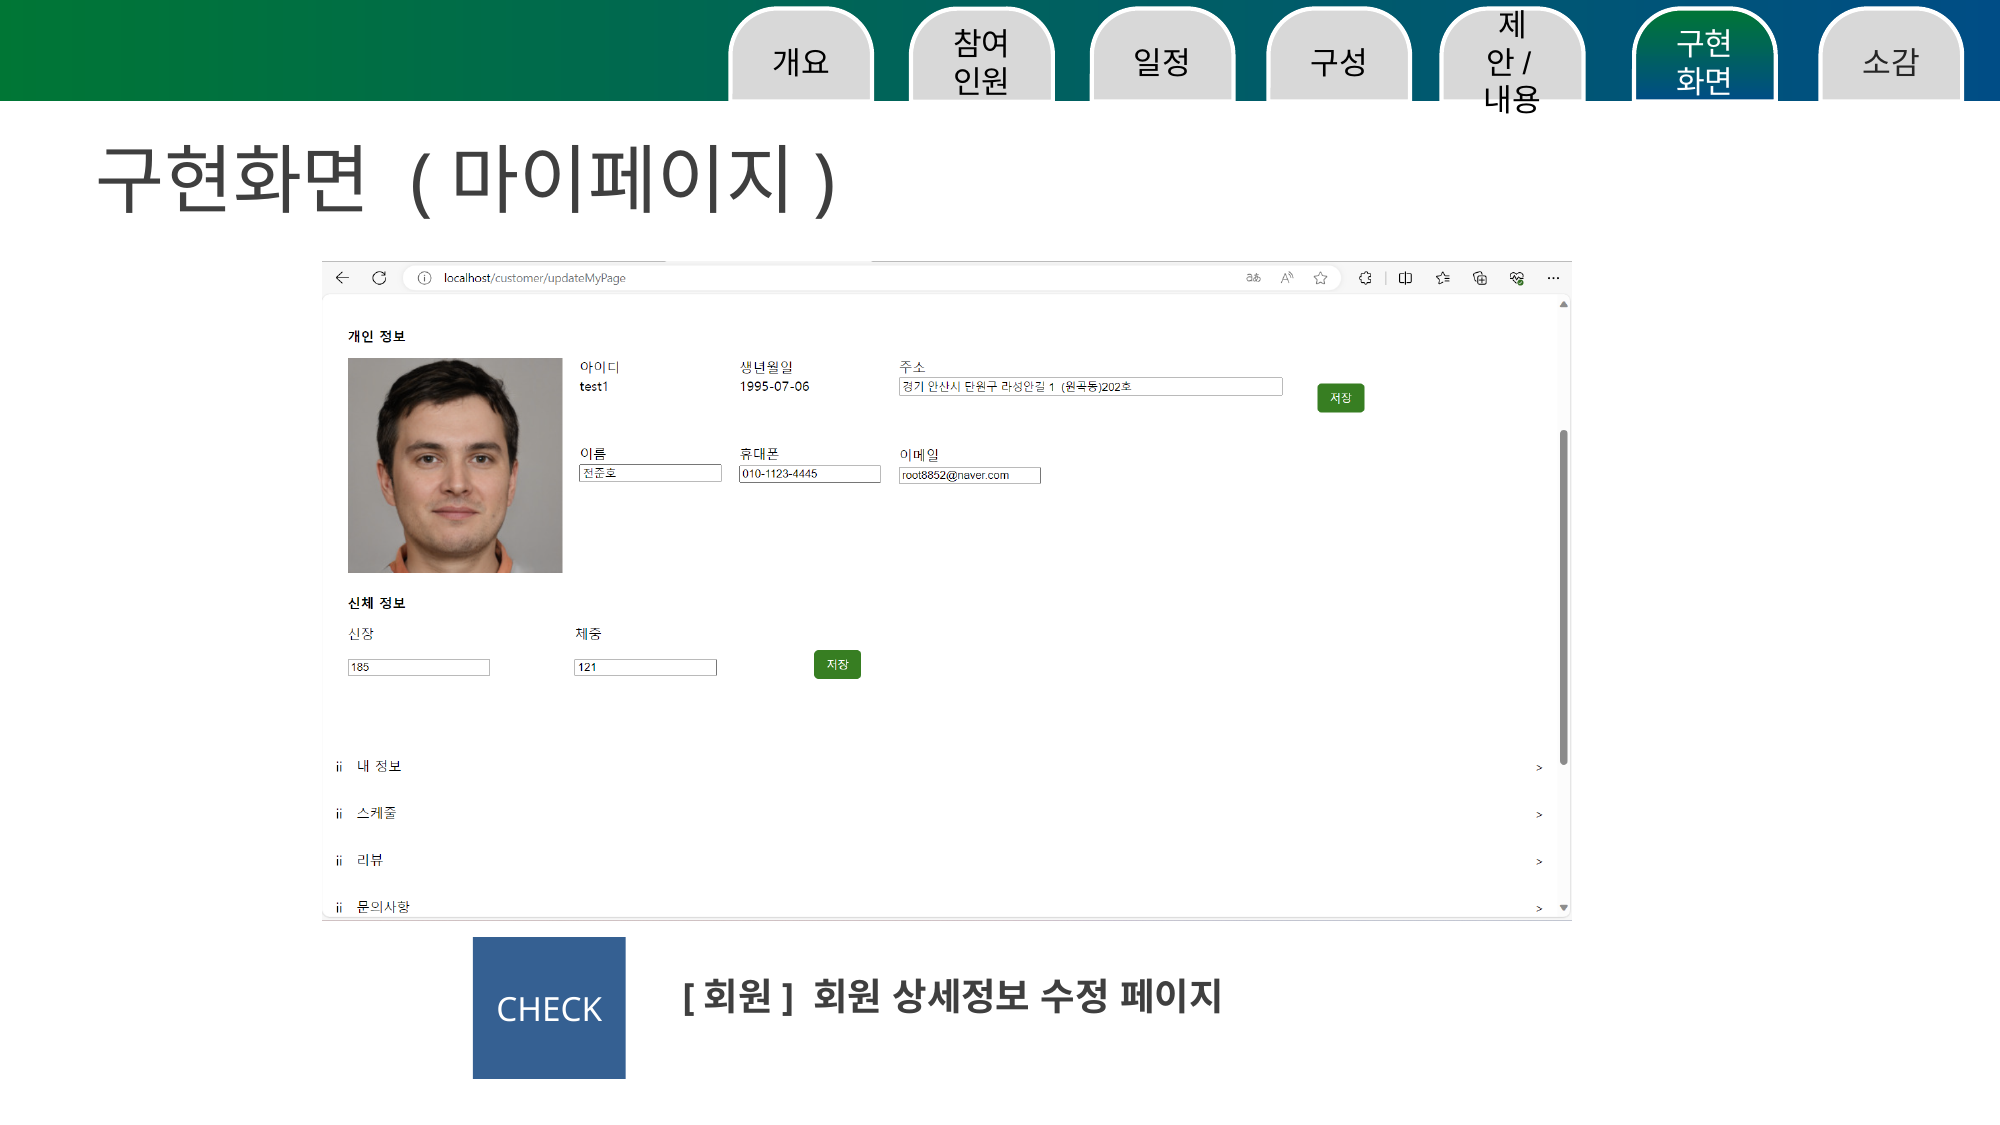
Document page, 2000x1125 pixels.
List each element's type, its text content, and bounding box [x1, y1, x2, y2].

text_box 구현화면 (마이페이지) [80, 125, 1398, 228]
picture [321, 260, 1572, 921]
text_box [0, 0, 2000, 102]
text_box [472, 936, 1421, 1080]
